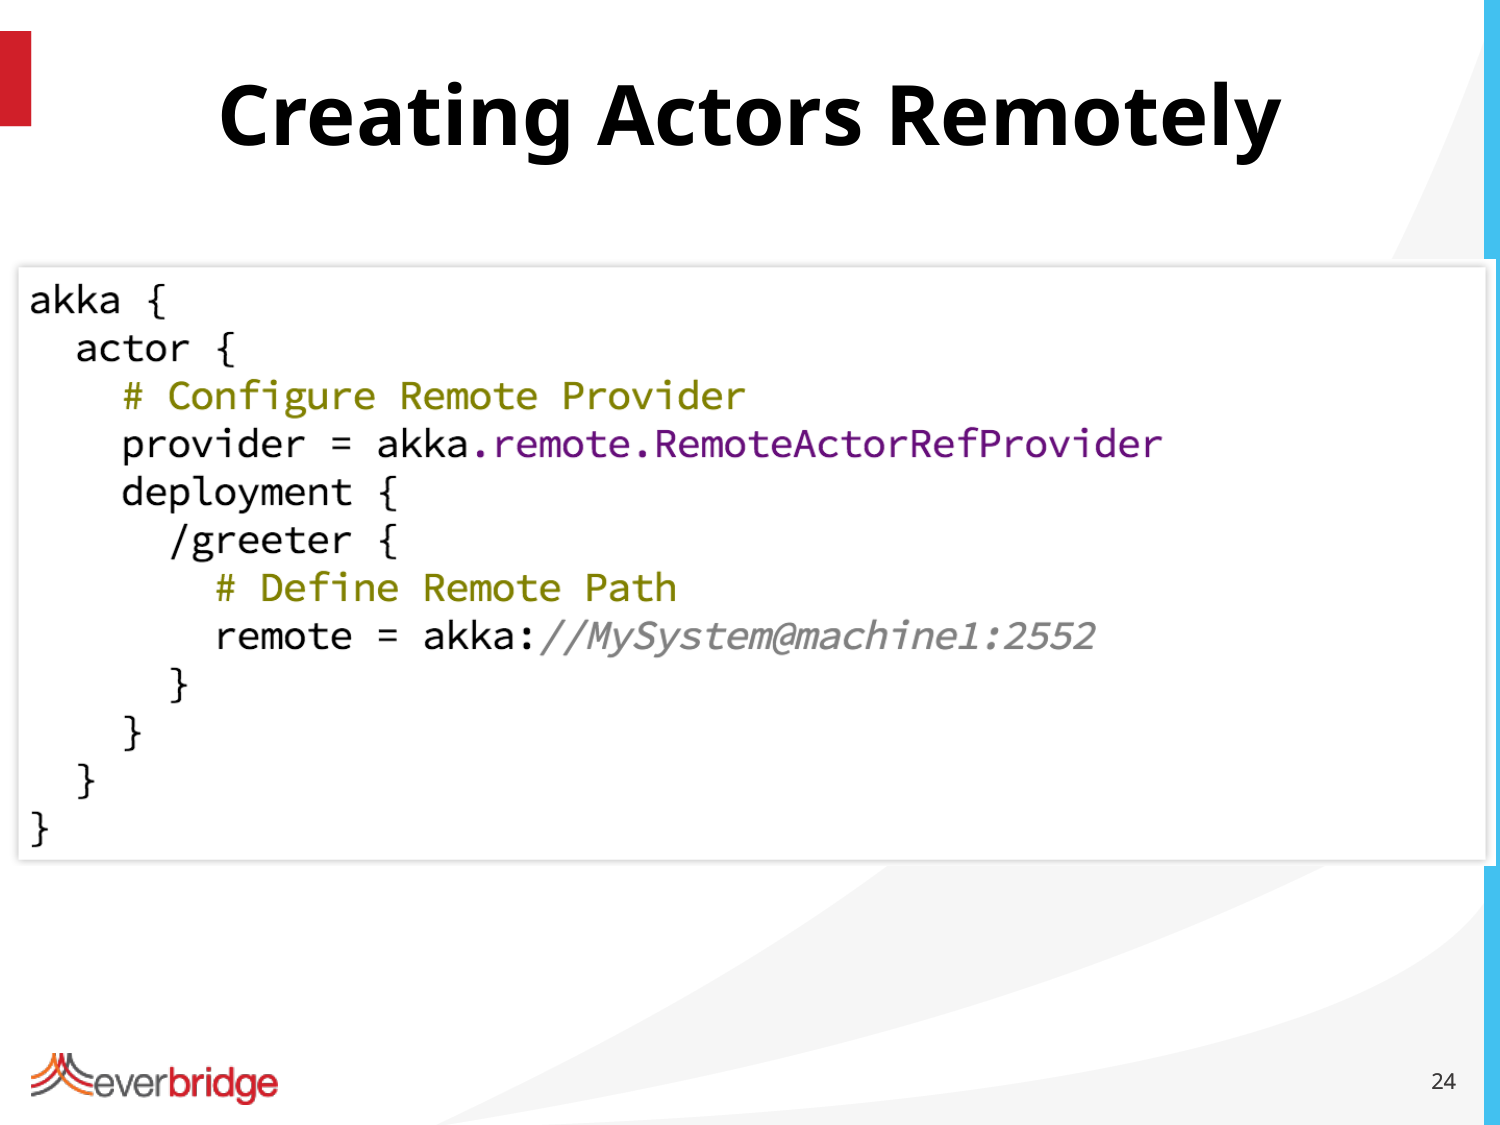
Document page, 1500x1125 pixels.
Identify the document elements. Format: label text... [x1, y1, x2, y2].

text_box Creating Actors Remotely [202, 54, 1297, 170]
picture [4, 259, 1496, 866]
picture [31, 1053, 278, 1105]
